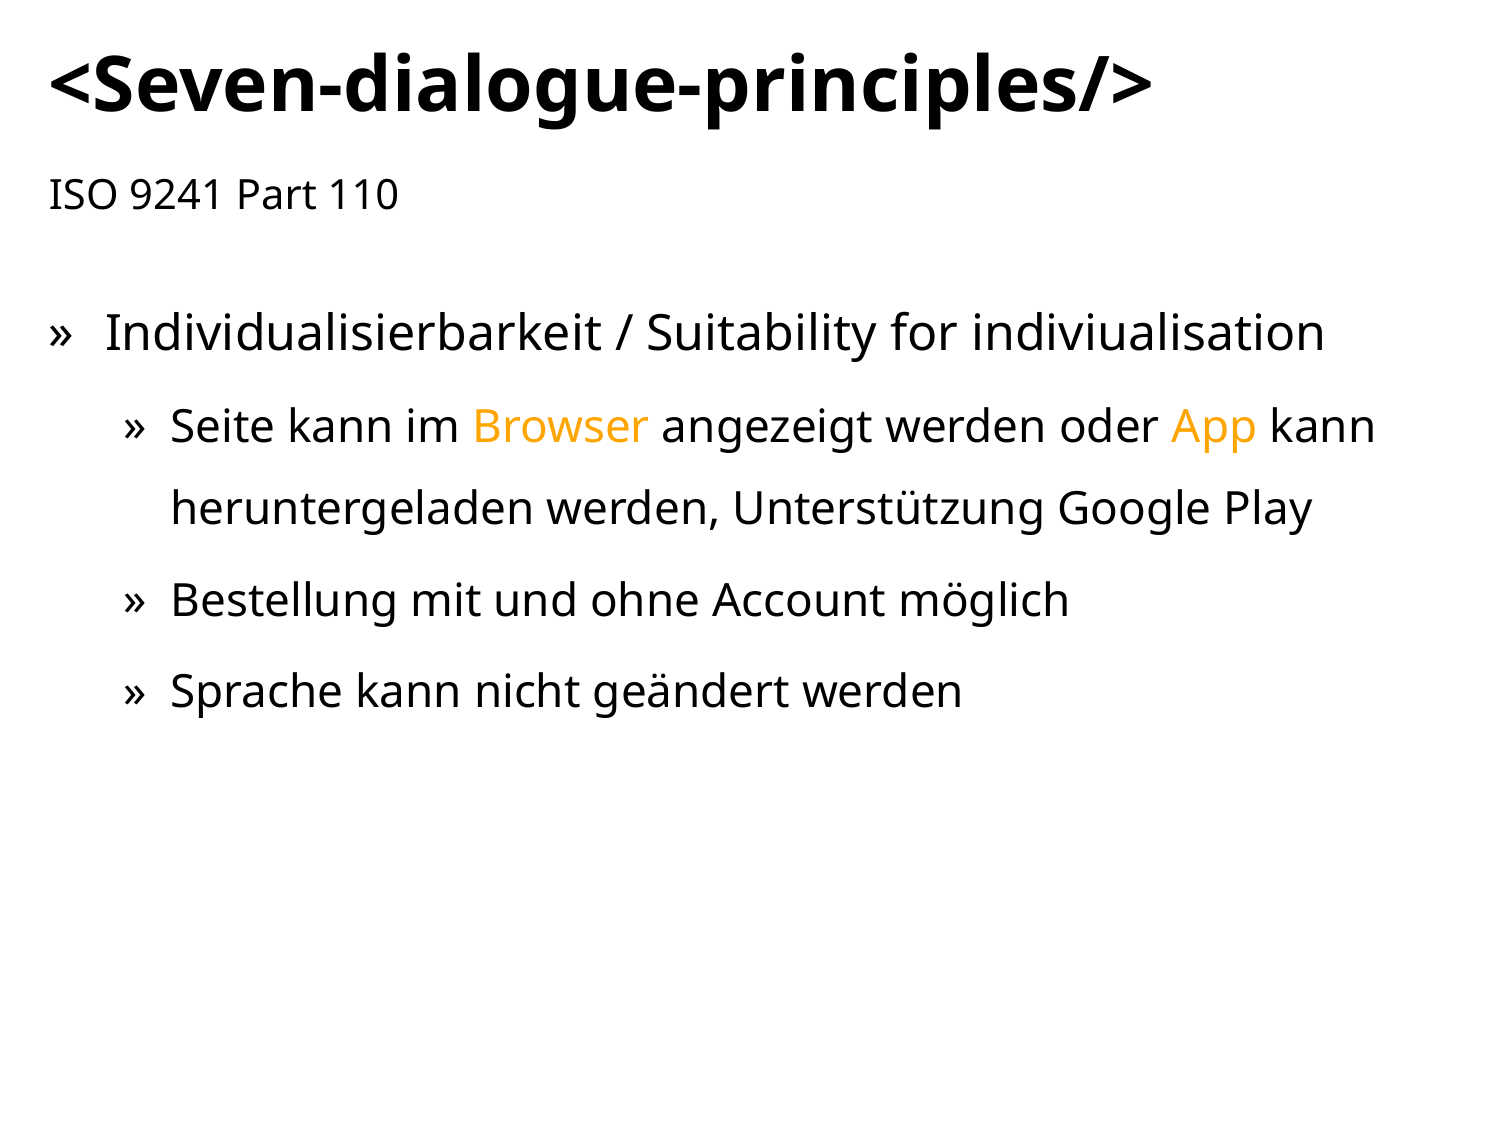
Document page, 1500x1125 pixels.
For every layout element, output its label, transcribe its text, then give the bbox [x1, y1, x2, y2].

list ISO 9241 Part 110 [33, 135, 1468, 200]
title <Seven-dialogue-principles/> [33, 26, 1468, 135]
list Individualisierbarkeit / Suitability for indiviualisation Seite kann im Browser angezeigt werden oder App kann heruntergeladen werden, Unterstützung Google Play Bestellung mit und ohne Account möglich Sprache kann nicht geändert werden [33, 262, 1468, 1005]
